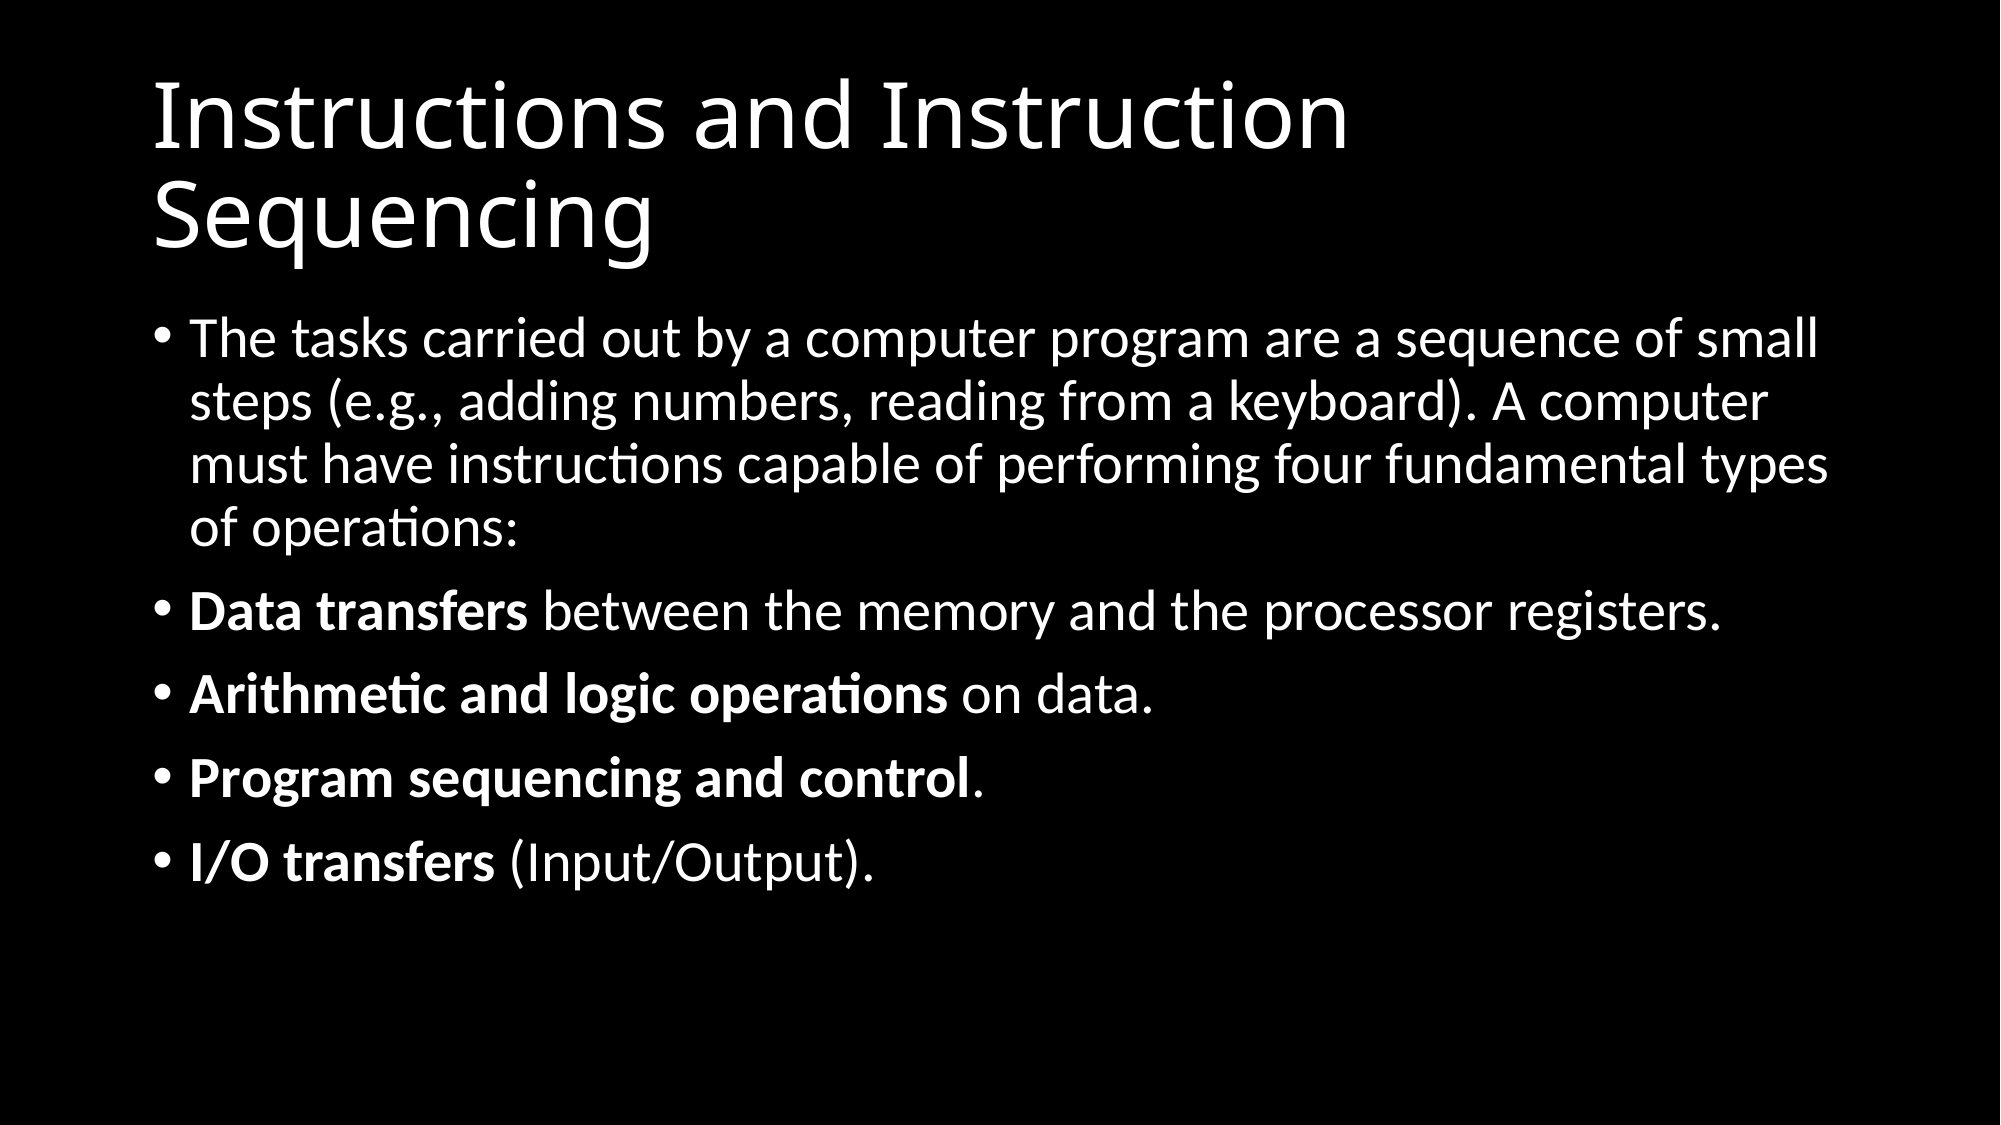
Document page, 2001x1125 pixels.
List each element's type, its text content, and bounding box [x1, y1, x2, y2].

list The tasks carried out by a computer program are a sequence of small steps (e.g., adding numbers, reading from a keyboard). A computer must have instructions capable of performing four fundamental types of operations: Data transfers between the memory and the processor registers. Arithmetic and logic operations on data. Program sequencing and control. I/O transfers (Input/Output). [137, 299, 1863, 1014]
title Instructions and Instruction Sequencing [137, 59, 1863, 278]
